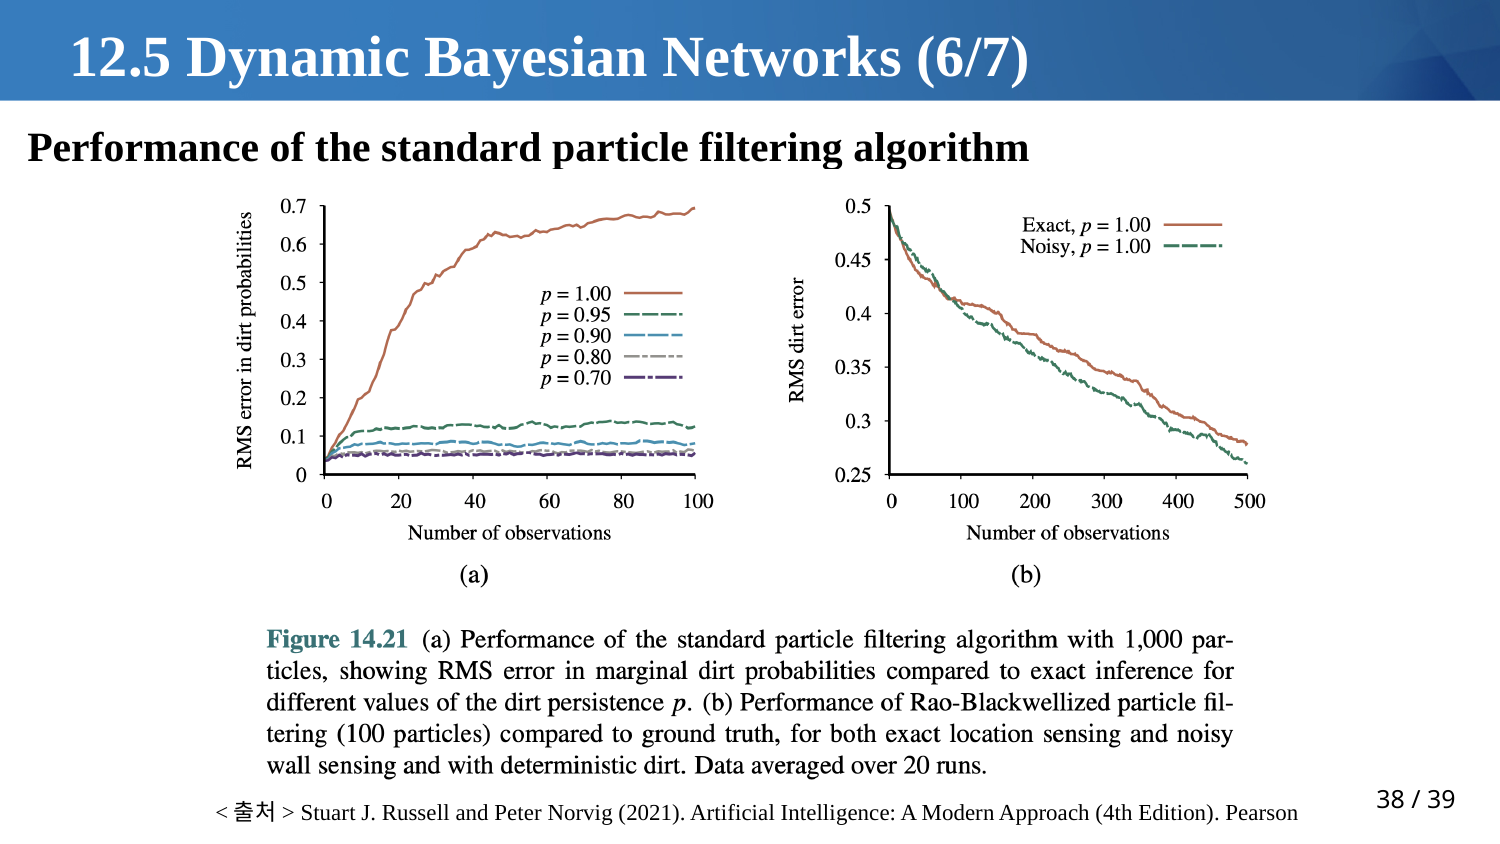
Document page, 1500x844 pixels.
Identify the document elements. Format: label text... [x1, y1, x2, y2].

title 12.5 Dynamic Bayesian Networks (6/7) [55, 10, 1378, 95]
list Performance of the standard particle filtering algorithm [12, 99, 1383, 413]
picture [0, 0, 1500, 103]
picture [220, 169, 1280, 791]
text_box <출처> Stuart J. Russell and Peter Norvig (2021). Artificial Intelligence: A Modern Approach (4th Edition). Pearson [200, 790, 1365, 833]
